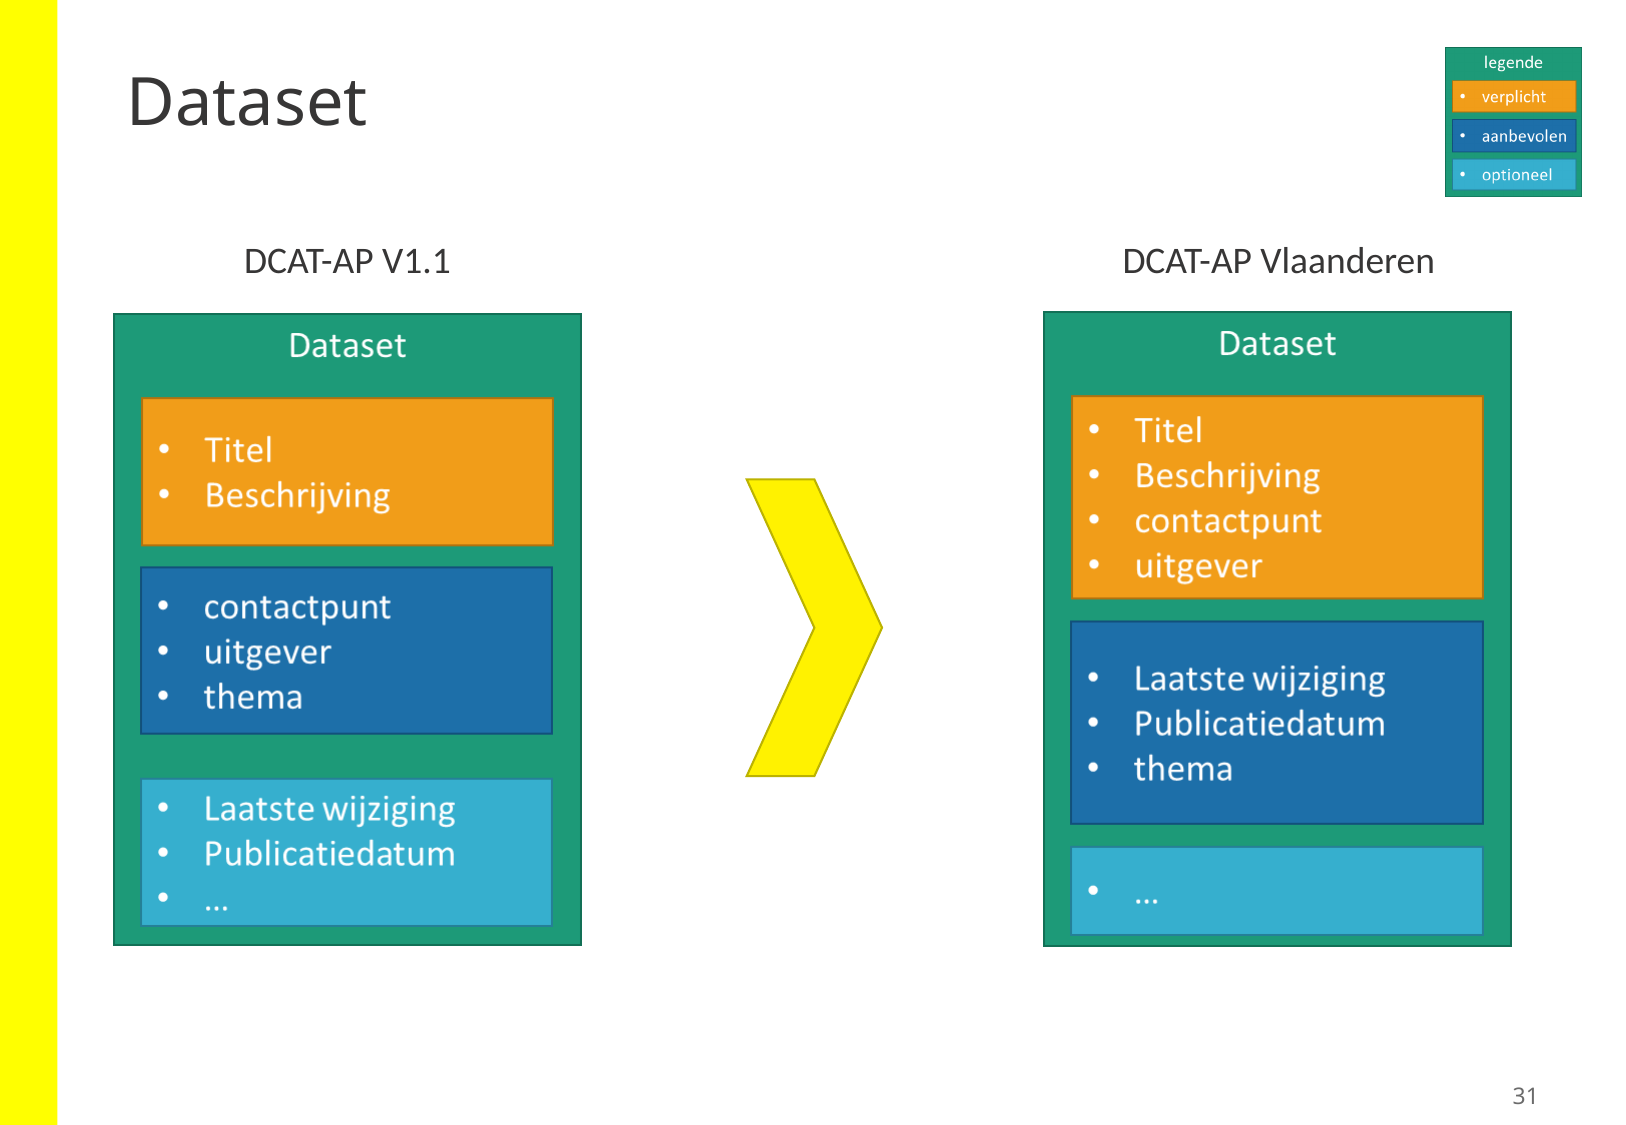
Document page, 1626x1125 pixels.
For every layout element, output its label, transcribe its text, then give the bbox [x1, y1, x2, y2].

picture [113, 309, 582, 946]
slide_number 31 [1424, 1075, 1548, 1120]
title Dataset [111, 59, 1514, 222]
text_box [745, 478, 884, 778]
picture [1043, 307, 1512, 947]
text_box DCAT-AP V1.1 [229, 228, 466, 289]
picture [1445, 45, 1582, 197]
text_box DCAT-AP Vlaanderen [1107, 228, 1451, 289]
